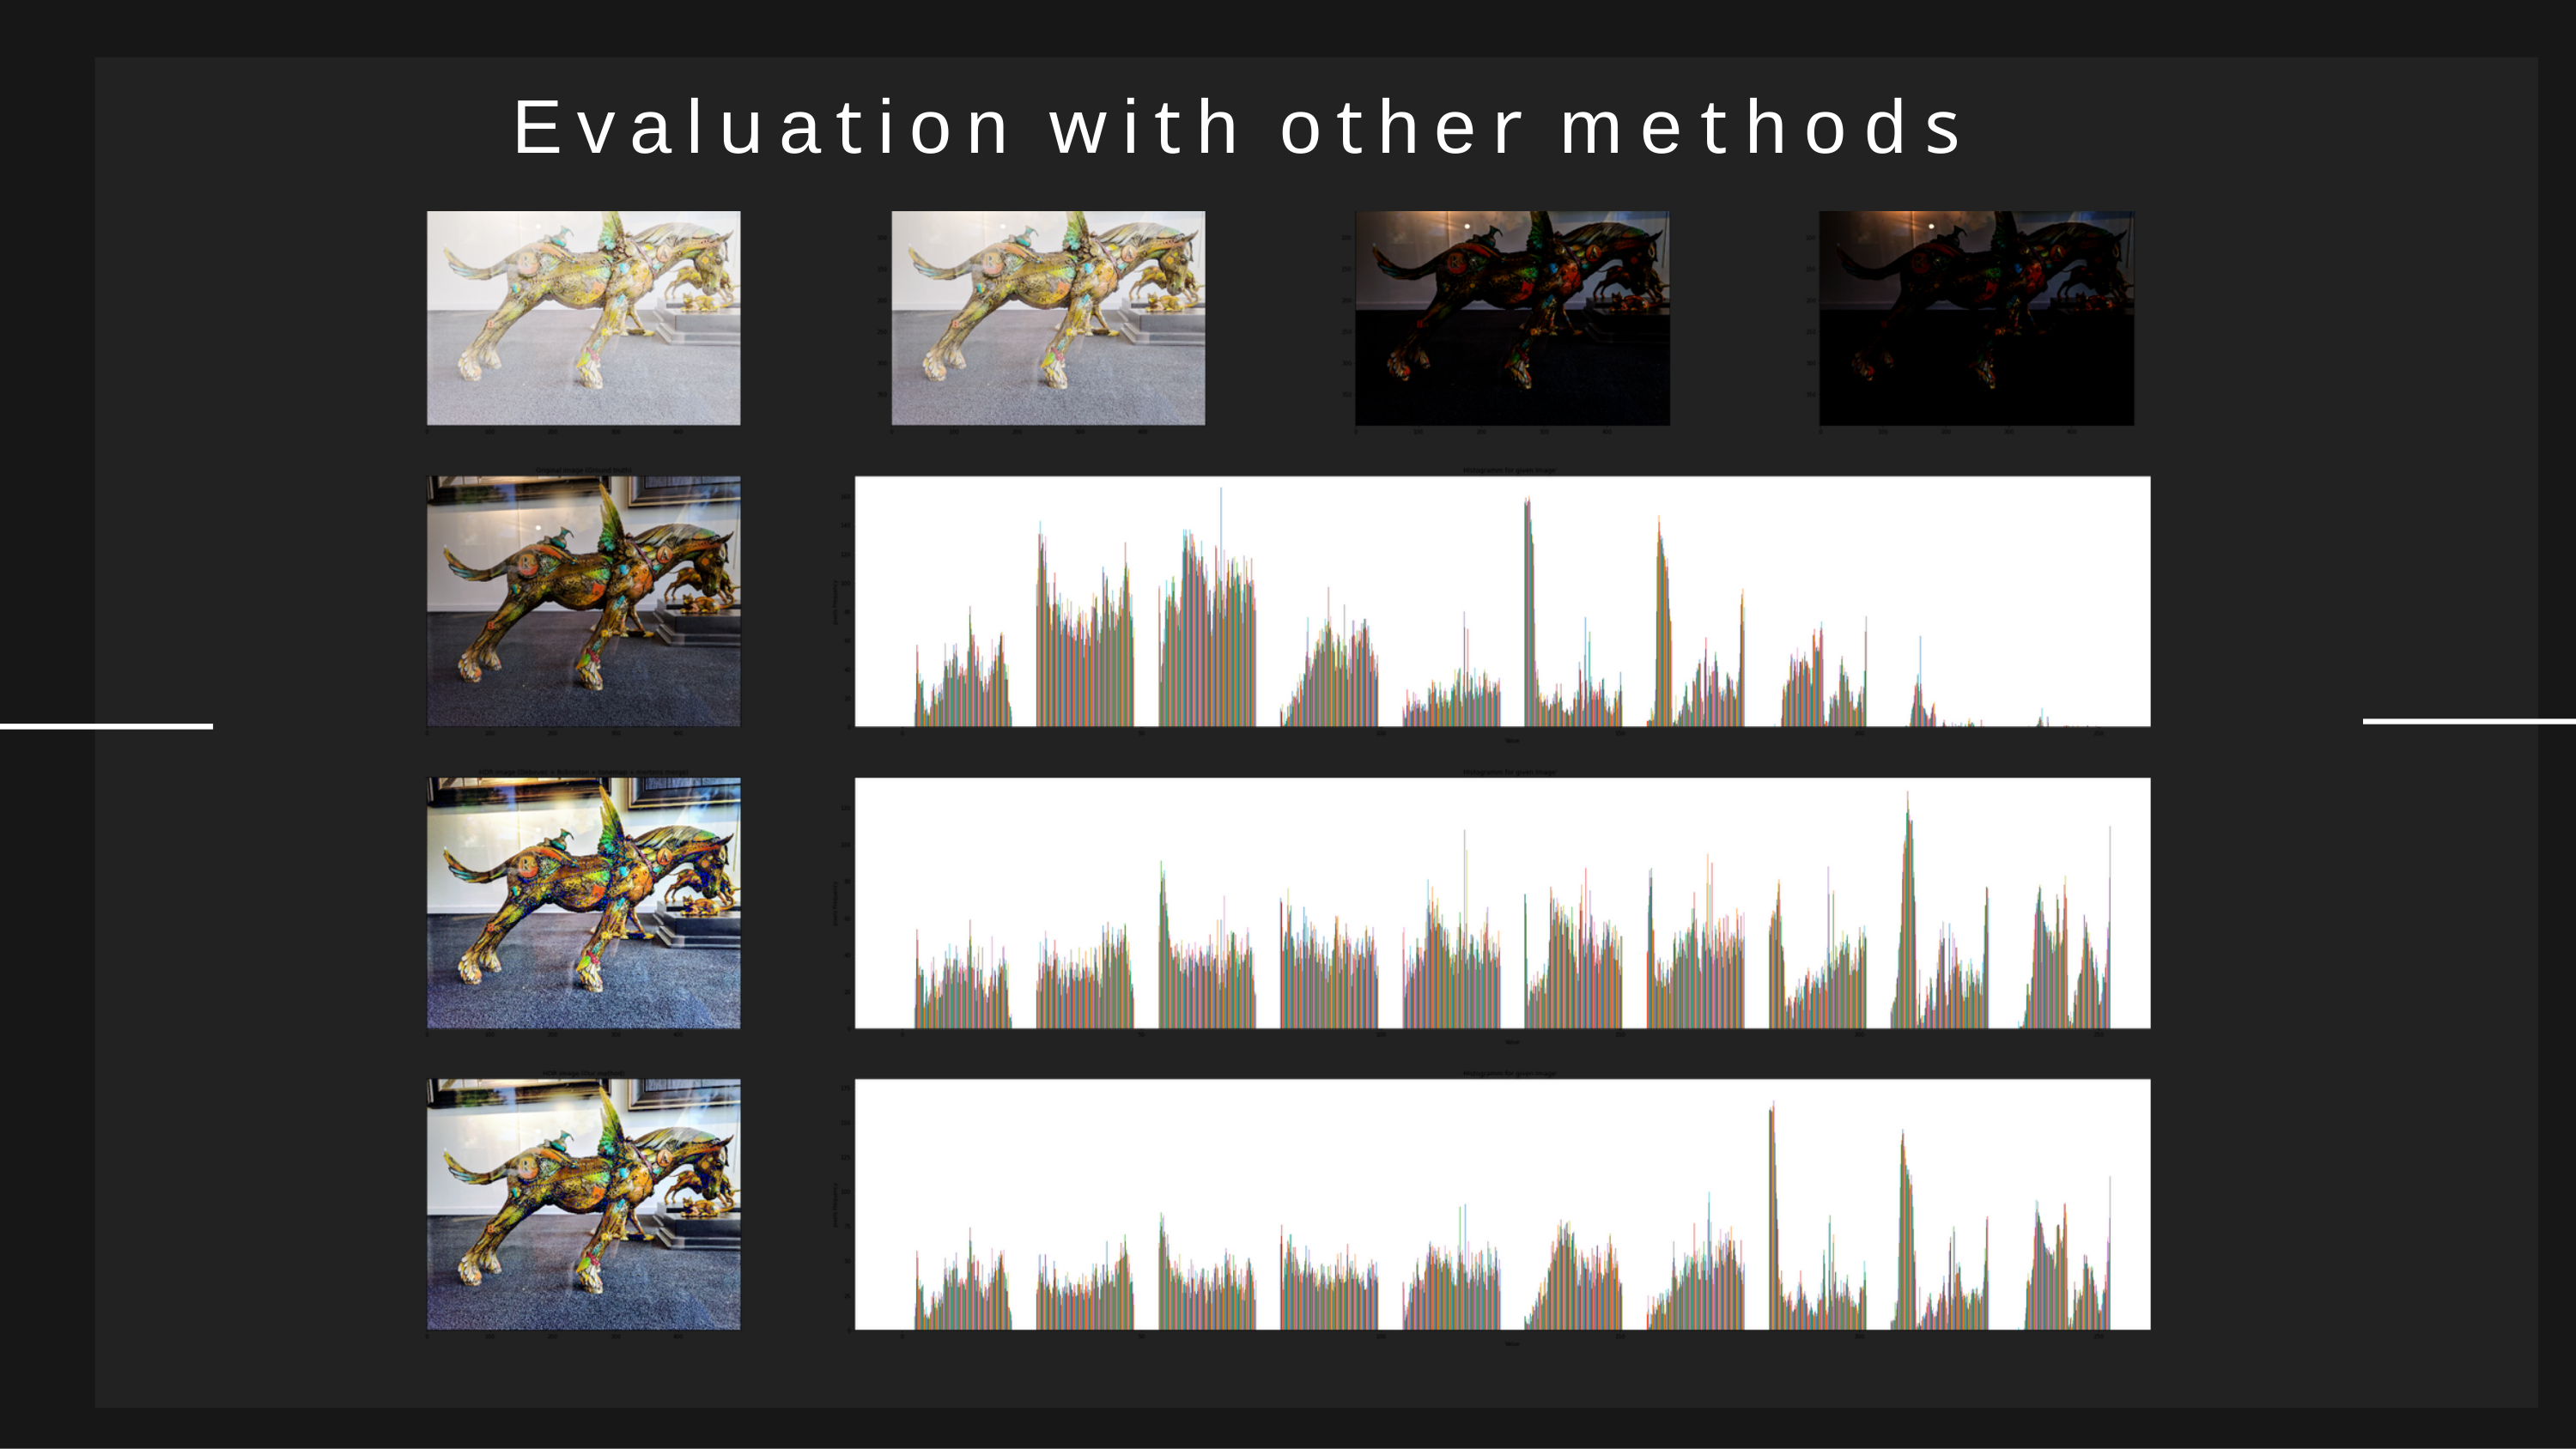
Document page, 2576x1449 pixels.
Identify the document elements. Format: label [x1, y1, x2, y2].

text_box [0, 57, 2576, 1409]
